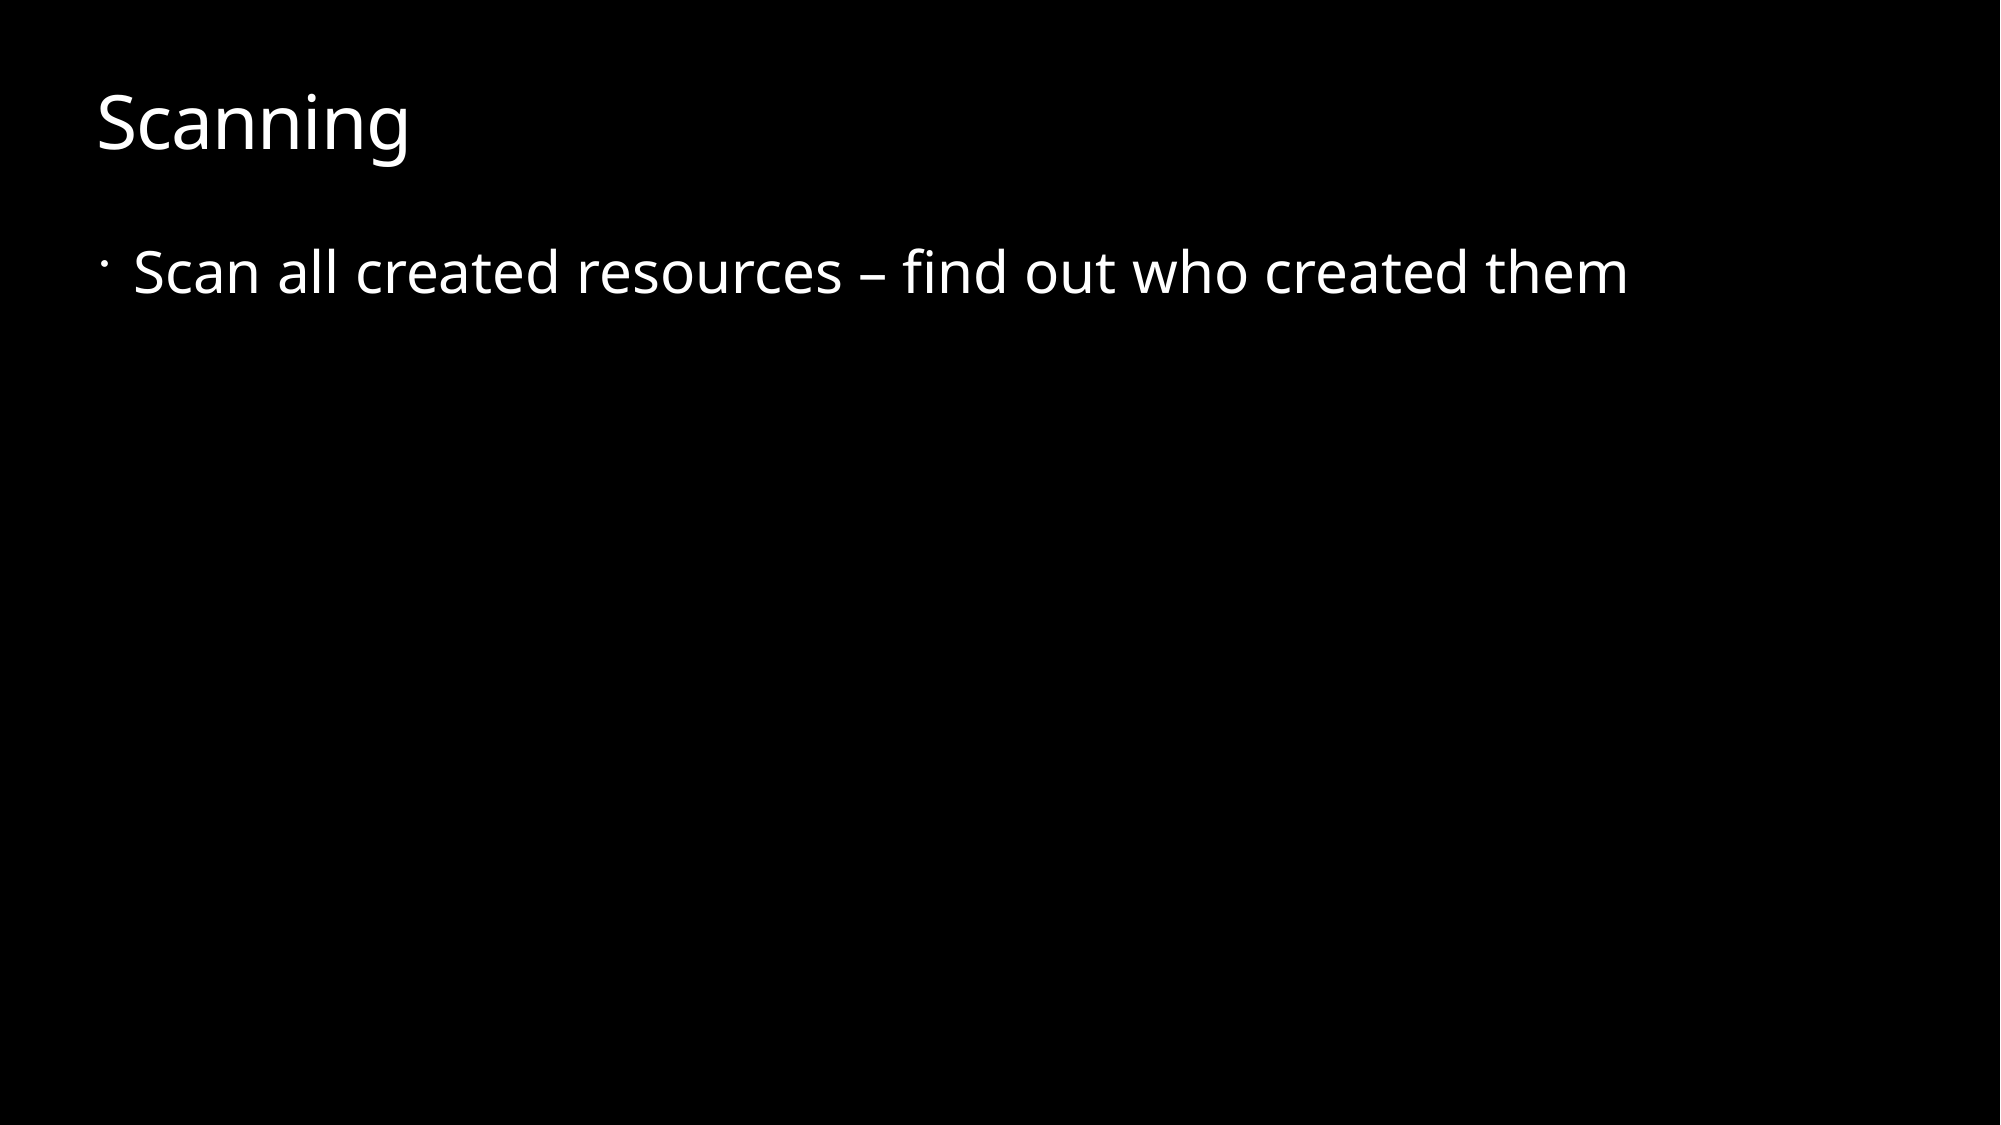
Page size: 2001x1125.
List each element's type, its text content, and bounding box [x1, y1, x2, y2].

title Scanning [96, 75, 1904, 166]
list Scan all created resources – find out who created them [95, 235, 1904, 501]
